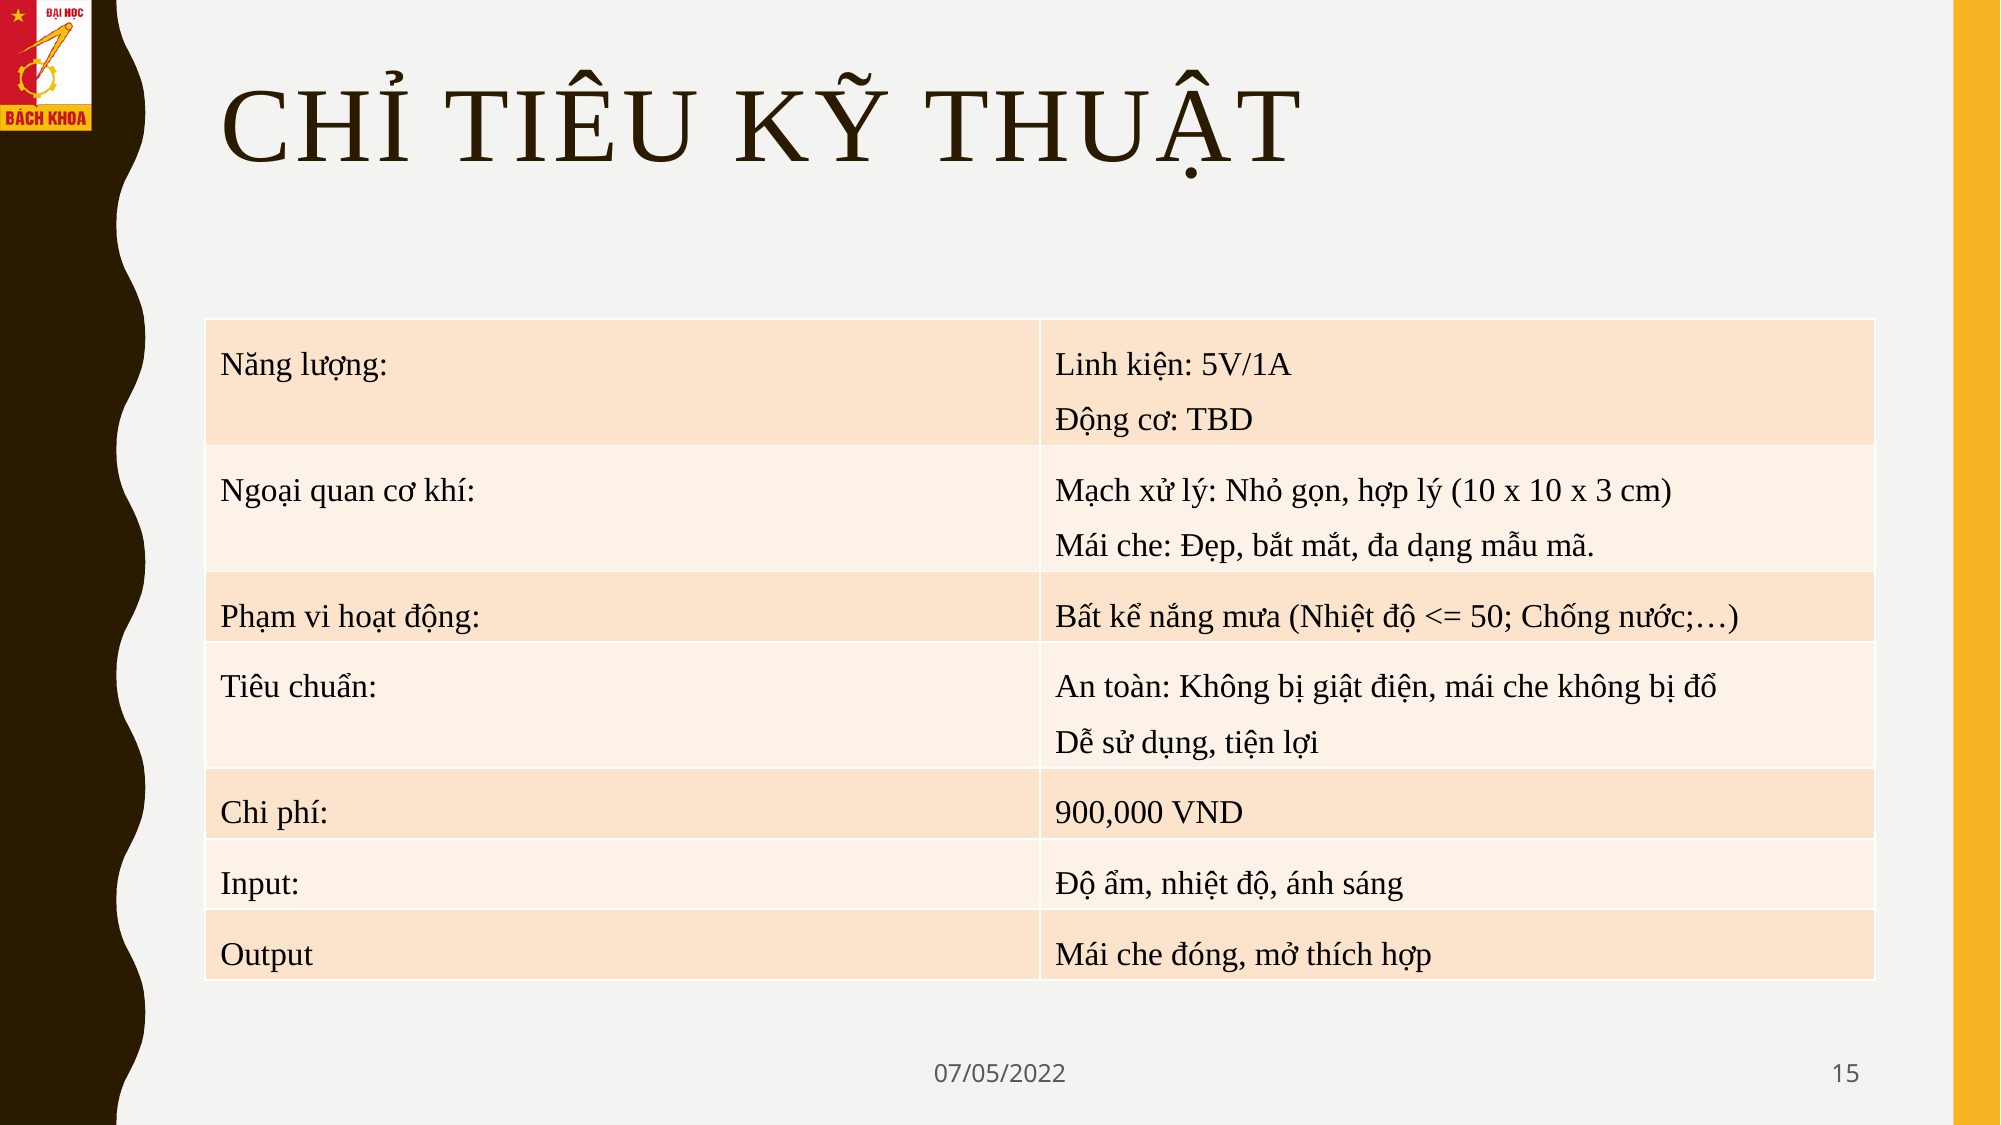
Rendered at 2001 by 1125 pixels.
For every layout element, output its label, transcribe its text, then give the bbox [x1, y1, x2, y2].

table_cell Ngoại quan cơ khí: [206, 446, 1039, 571]
title CHỉ tiêu kỹ thuật [205, 62, 1875, 308]
table_cell Input: [206, 840, 1039, 908]
table_cell Bất kể nắng mưa (Nhiệt độ <= 50; Chống nước;…) [1041, 572, 1874, 641]
table_cell Mái che đóng, mở thích hợp [1041, 910, 1874, 979]
footer 07/05/2022 [662, 1045, 1338, 1103]
table_cell Mạch xử lý: Nhỏ gọn, hợp lý (10 x 10 x 3 cm) Mái che: Đẹp, bắt mắt, đa dạng mẫu mã. [1041, 446, 1874, 571]
table_cell Chi phí: [206, 769, 1039, 838]
table_cell Độ ẩm, nhiệt độ, ánh sáng [1041, 840, 1874, 908]
table_cell Tiêu chuẩn: [206, 643, 1039, 767]
table_header Năng lượng: [206, 320, 1039, 445]
picture [0, 0, 92, 131]
slide_number 15 [1412, 1045, 1875, 1103]
table_header Linh kiện: 5V/1A Động cơ: TBD [1041, 320, 1874, 445]
table_cell 900,000 VND [1041, 769, 1874, 838]
table_cell Output [206, 910, 1039, 979]
table_cell An toàn: Không bị giật điện, mái che không bị đổ Dễ sử dụng, tiện lợi [1041, 643, 1874, 767]
table_cell Phạm vi hoạt động: [206, 572, 1039, 641]
